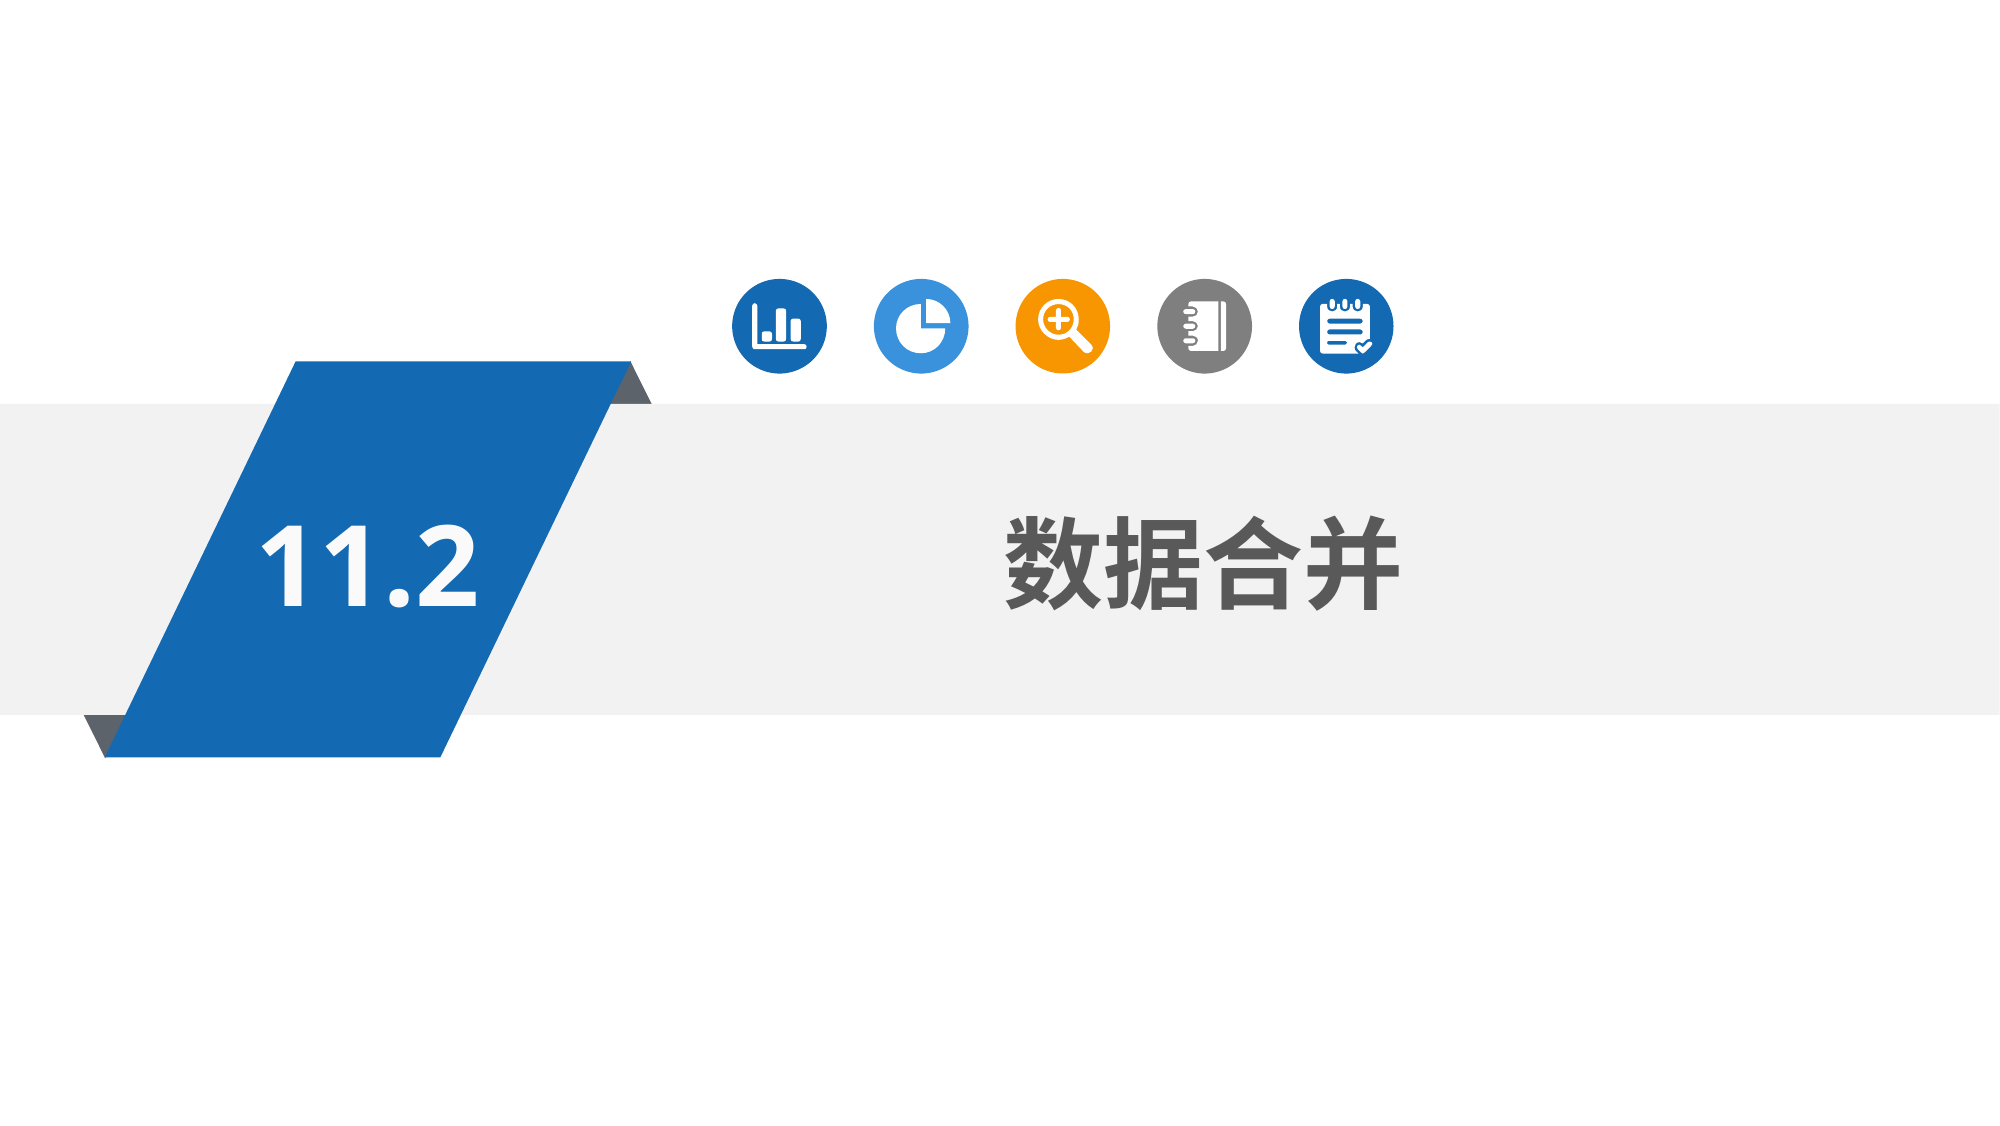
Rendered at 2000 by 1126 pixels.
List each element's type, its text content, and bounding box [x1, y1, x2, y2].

text_box 数据合并 [651, 494, 1756, 630]
text_box 11.2 [184, 486, 551, 637]
